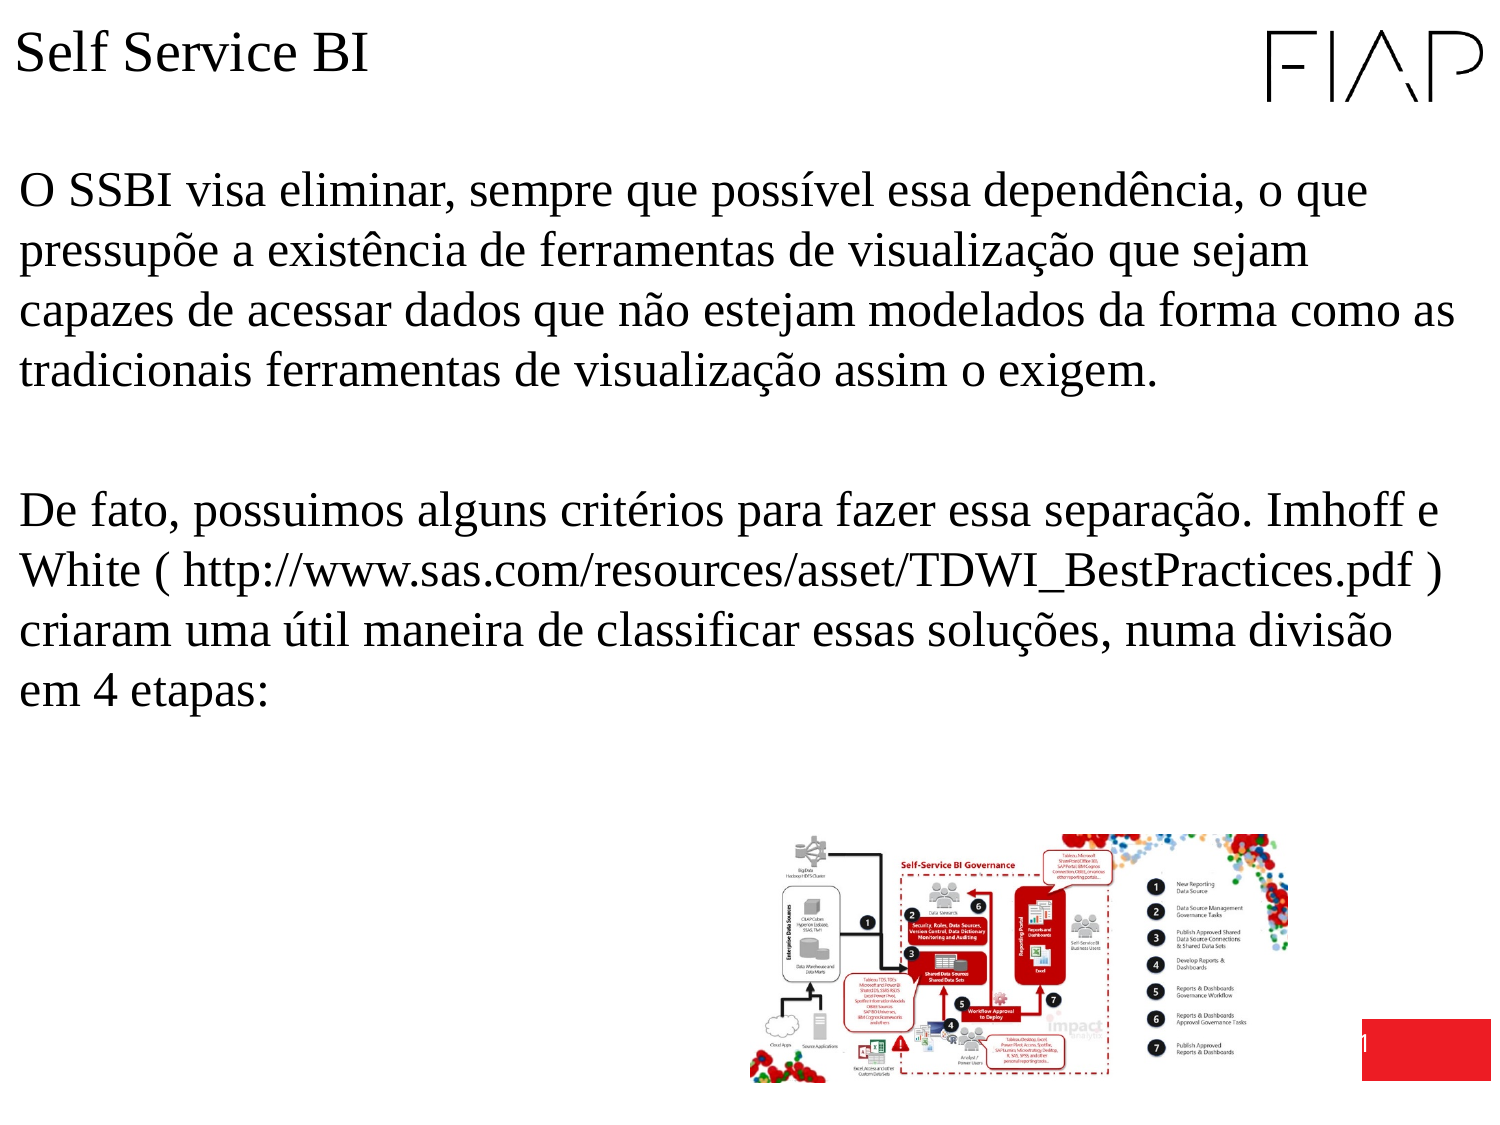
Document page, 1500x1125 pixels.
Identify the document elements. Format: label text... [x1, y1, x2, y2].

picture [1362, 1019, 1491, 1081]
picture [1267, 30, 1483, 102]
picture [749, 833, 1288, 1084]
list O SSBI visa eliminar, sempre que possível essa dependência, o que pressupõe a existência de ferramentas de visualização que sejam capazes de acessar dados que não estejam modelados da forma como as tradicionais ferramentas de visualização assim o exigem. De fato, possuimos alguns critérios para fazer essa separação. Imhoff e White ( http://www.sas.com/resources/asset/TDWI_BestPractices.pdf ) criaram uma útil maneira de classificar essas soluções, numa divisão em 4 etapas: [5, 149, 1483, 924]
title Self Service BI [0, 5, 1062, 125]
